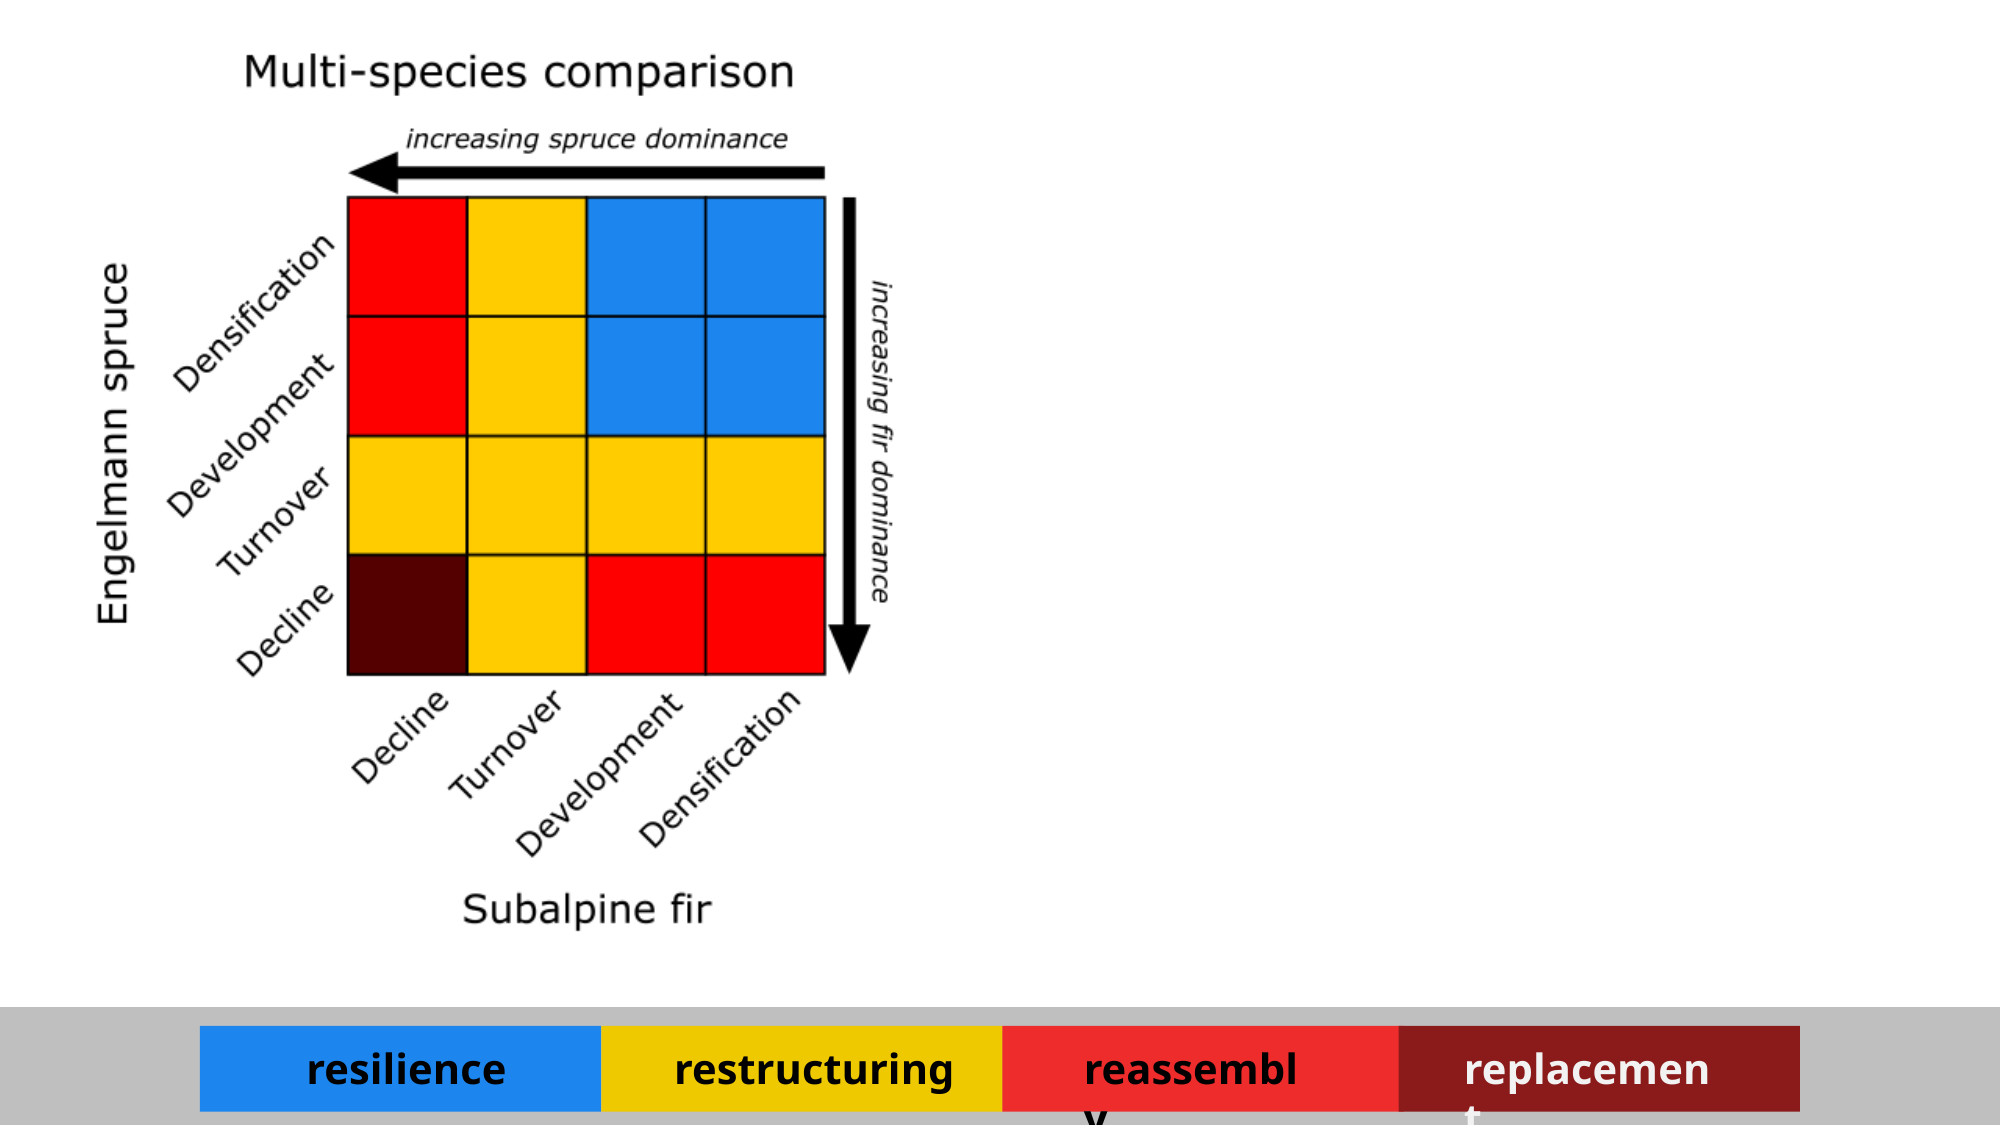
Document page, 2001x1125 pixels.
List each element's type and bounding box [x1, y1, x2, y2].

text_box [199, 1025, 1801, 1112]
text_box [0, 1006, 2000, 1125]
picture [64, 35, 919, 975]
